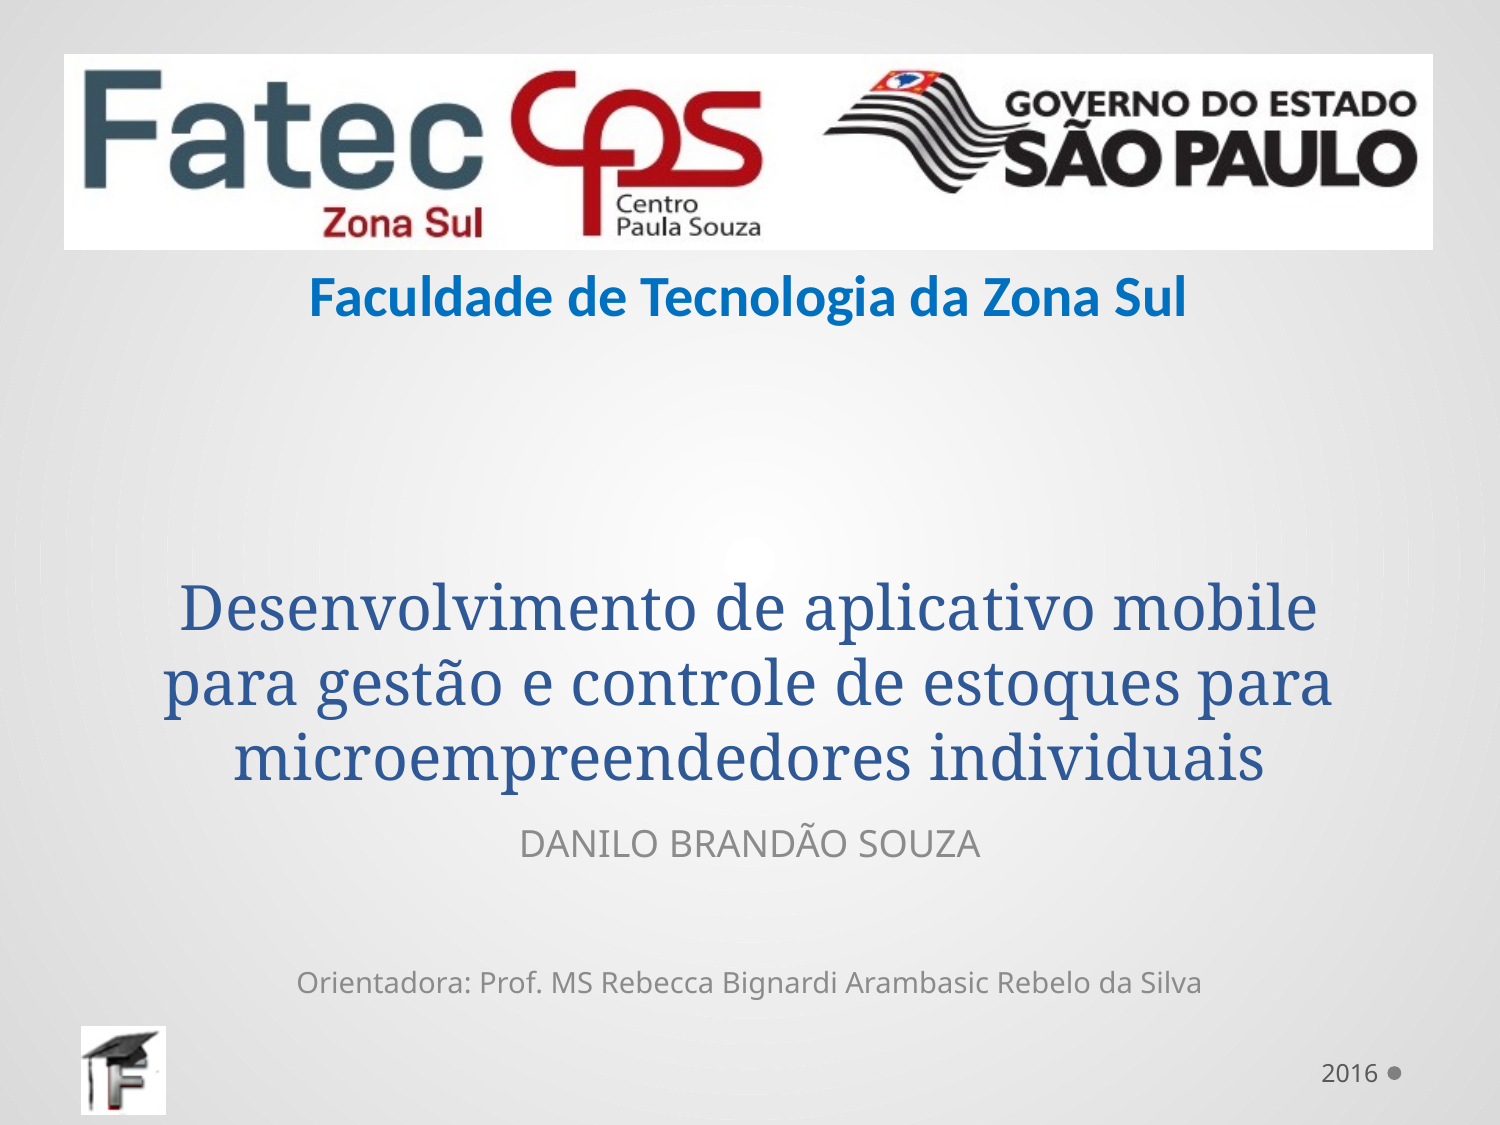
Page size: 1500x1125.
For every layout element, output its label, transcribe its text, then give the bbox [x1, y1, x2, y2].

picture [64, 54, 1433, 251]
picture [81, 1026, 166, 1115]
text_box Faculdade de Tecnologia da Zona Sul [64, 257, 1433, 336]
title Desenvolvimento de aplicativo mobile para gestão e controle de estoques para microempreendedores individuais [112, 336, 1388, 800]
slide_number 2016 [1043, 1042, 1386, 1103]
subtitle DANILO BRANDÃO SOUZA Orientadora: Prof. MS Rebecca Bignardi Arambasic Rebelo da Silva [225, 812, 1275, 1013]
